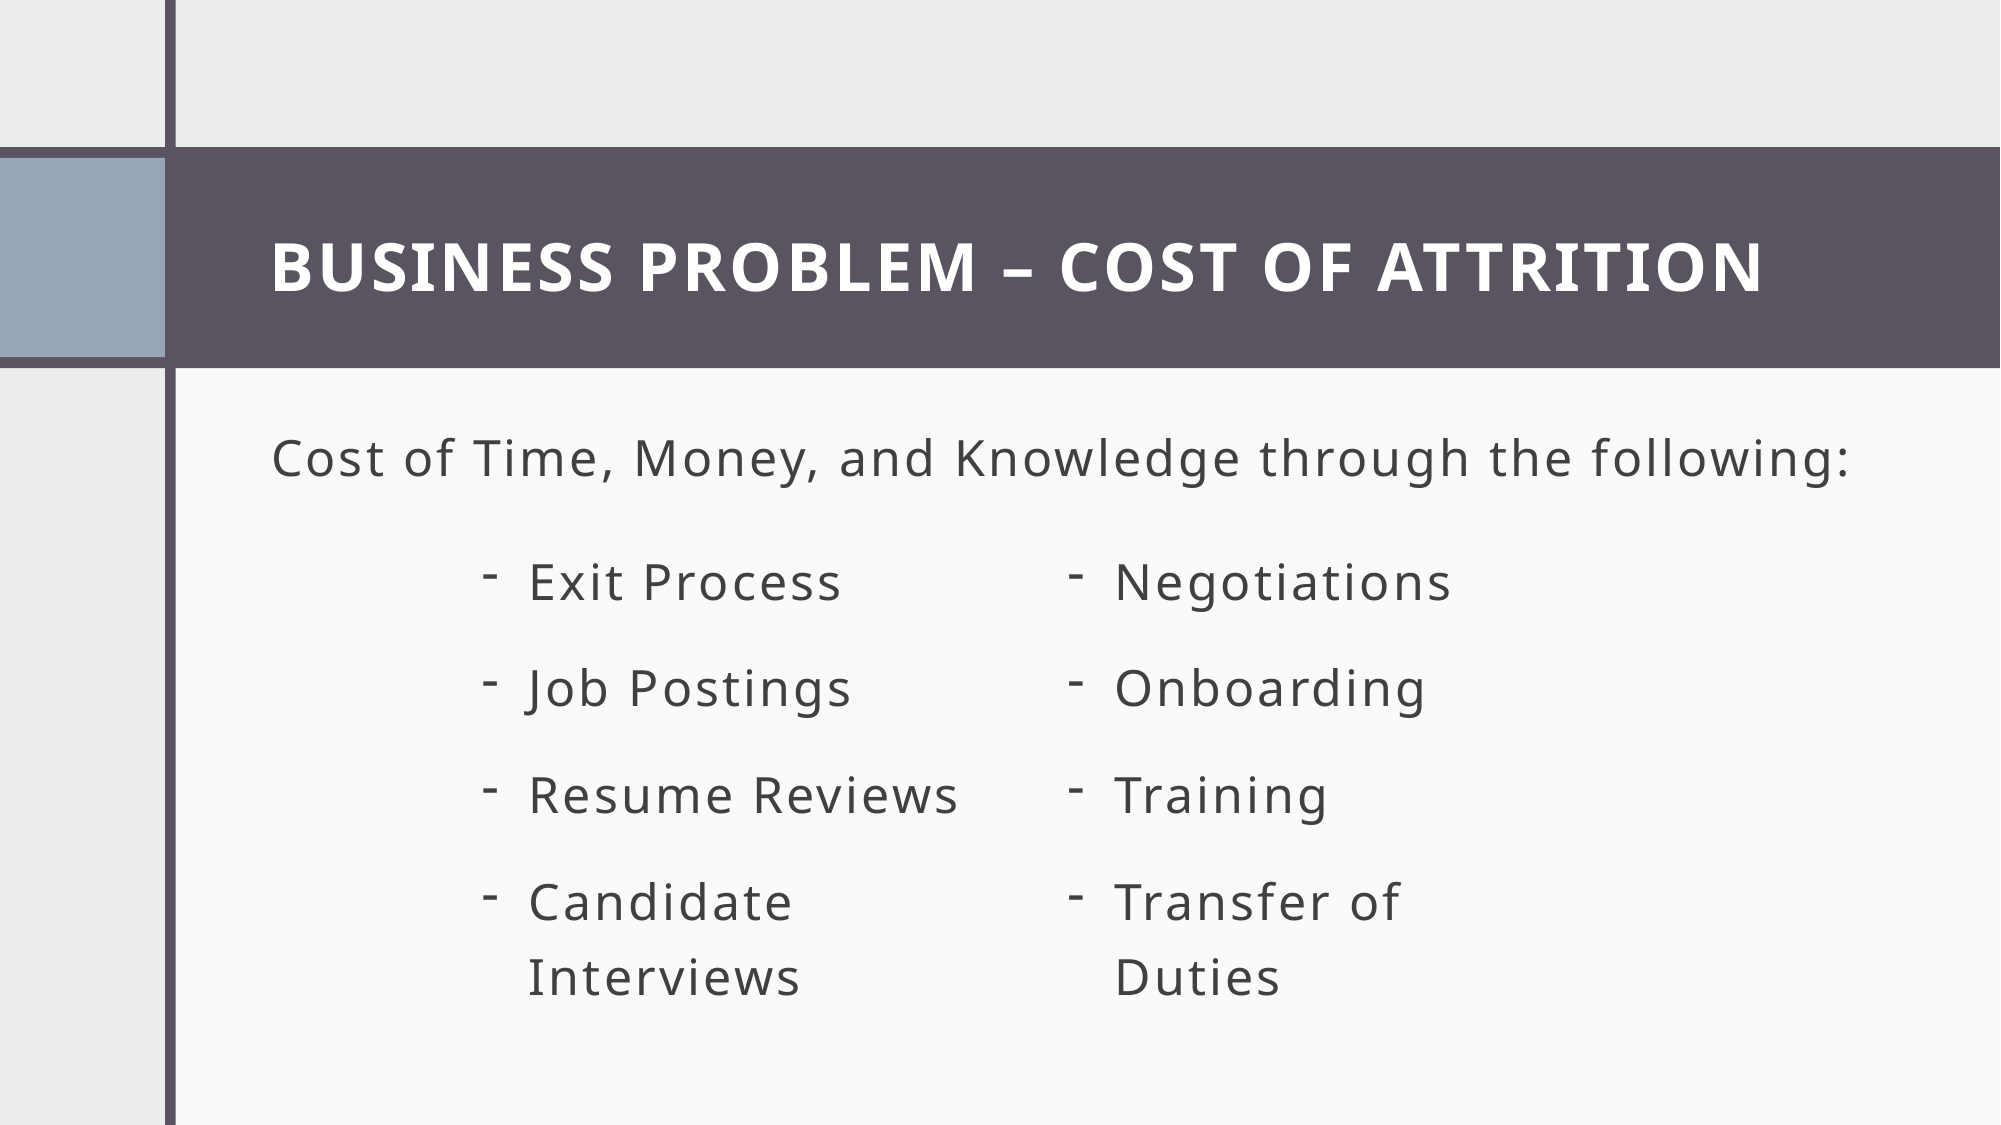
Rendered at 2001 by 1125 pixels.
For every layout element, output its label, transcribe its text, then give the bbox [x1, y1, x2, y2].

text_box Negotiations Onboarding Training Transfer of Duties [1049, 516, 1586, 1125]
title BUSINESS PROBLEM – COST OF ATTRITION [251, 157, 1969, 358]
text_box Exit Process Job Postings Resume Reviews Candidate Interviews [463, 516, 1000, 1125]
list Cost of Time, Money, and Knowledge through the following: [253, 393, 1969, 486]
